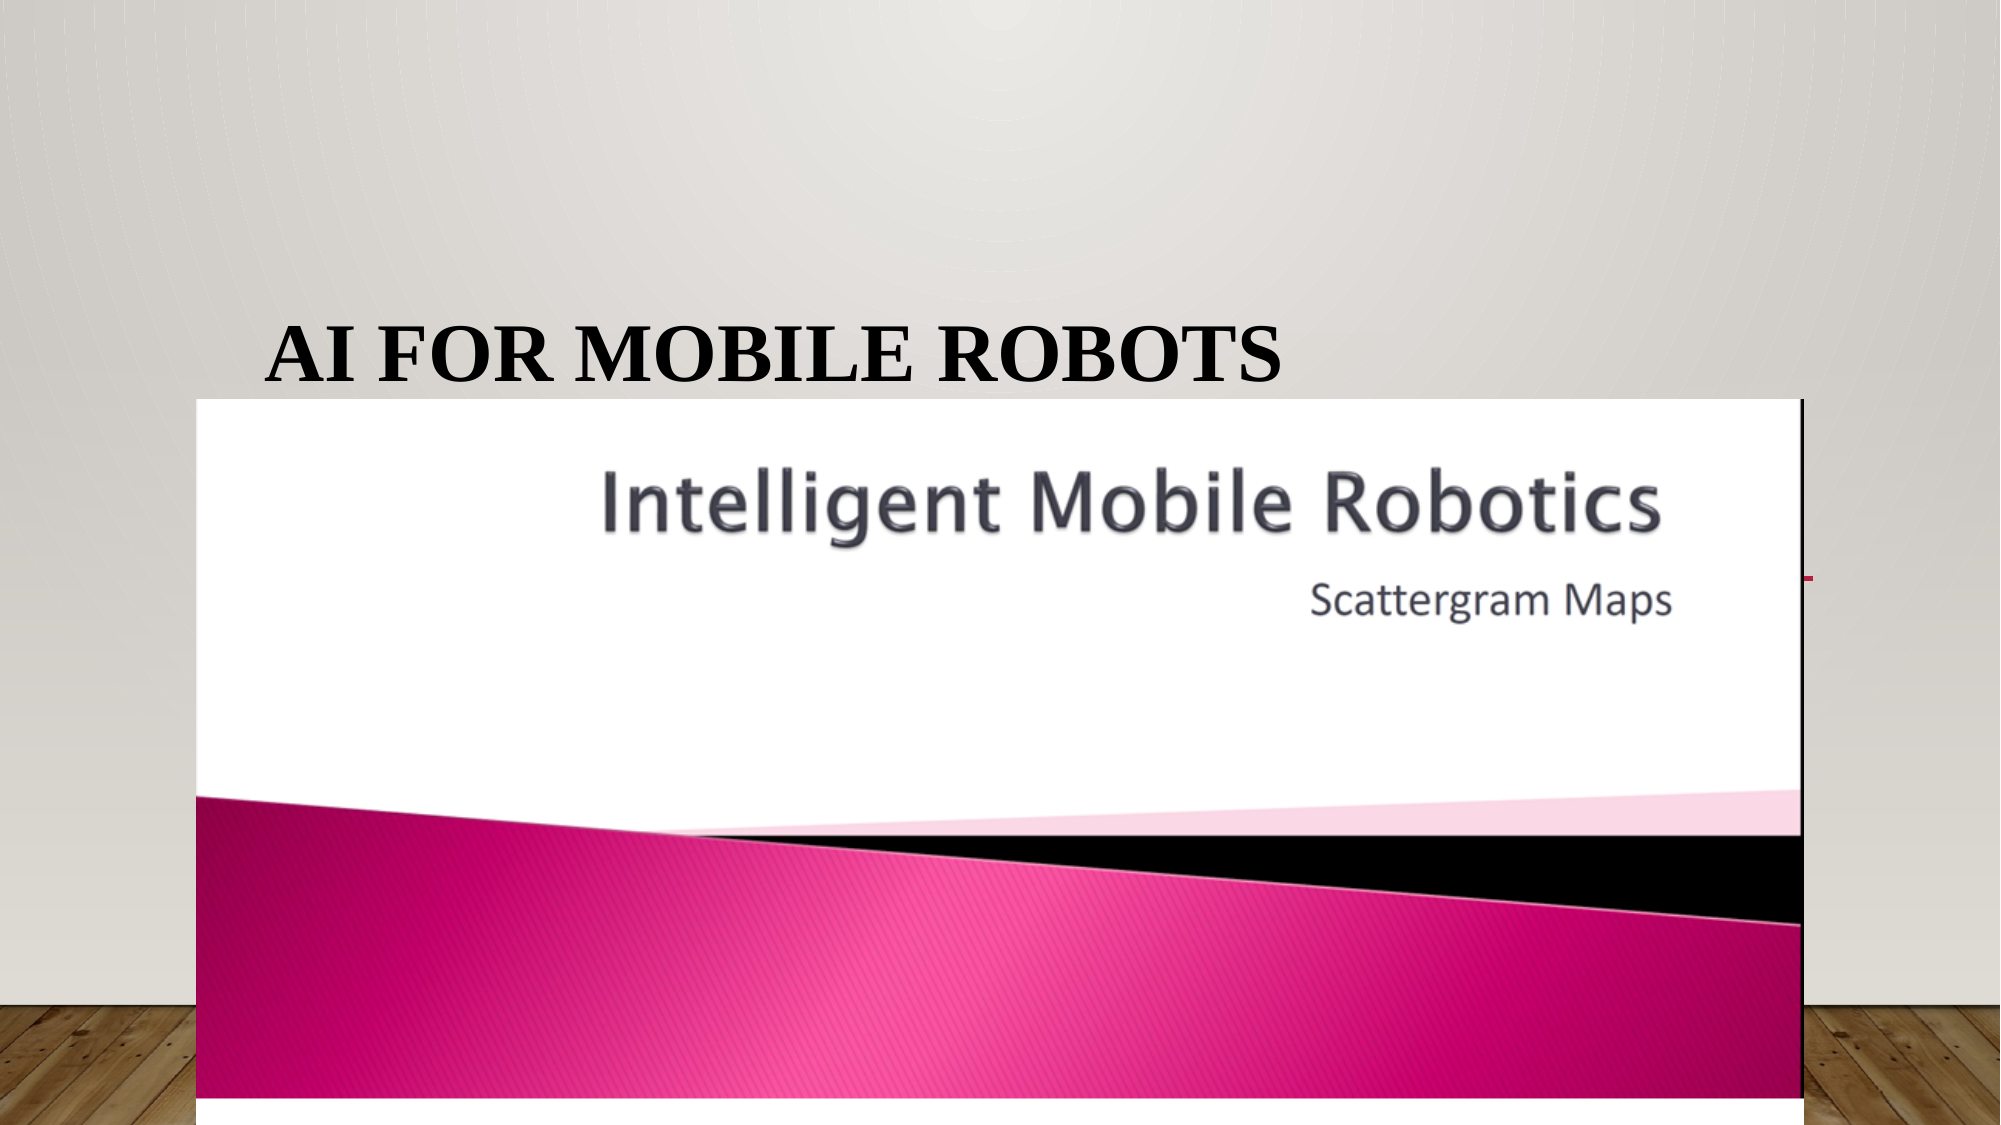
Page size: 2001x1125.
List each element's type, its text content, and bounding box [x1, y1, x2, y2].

title AI for Mobile Robots [249, 184, 1750, 399]
picture [0, 399, 2000, 1125]
